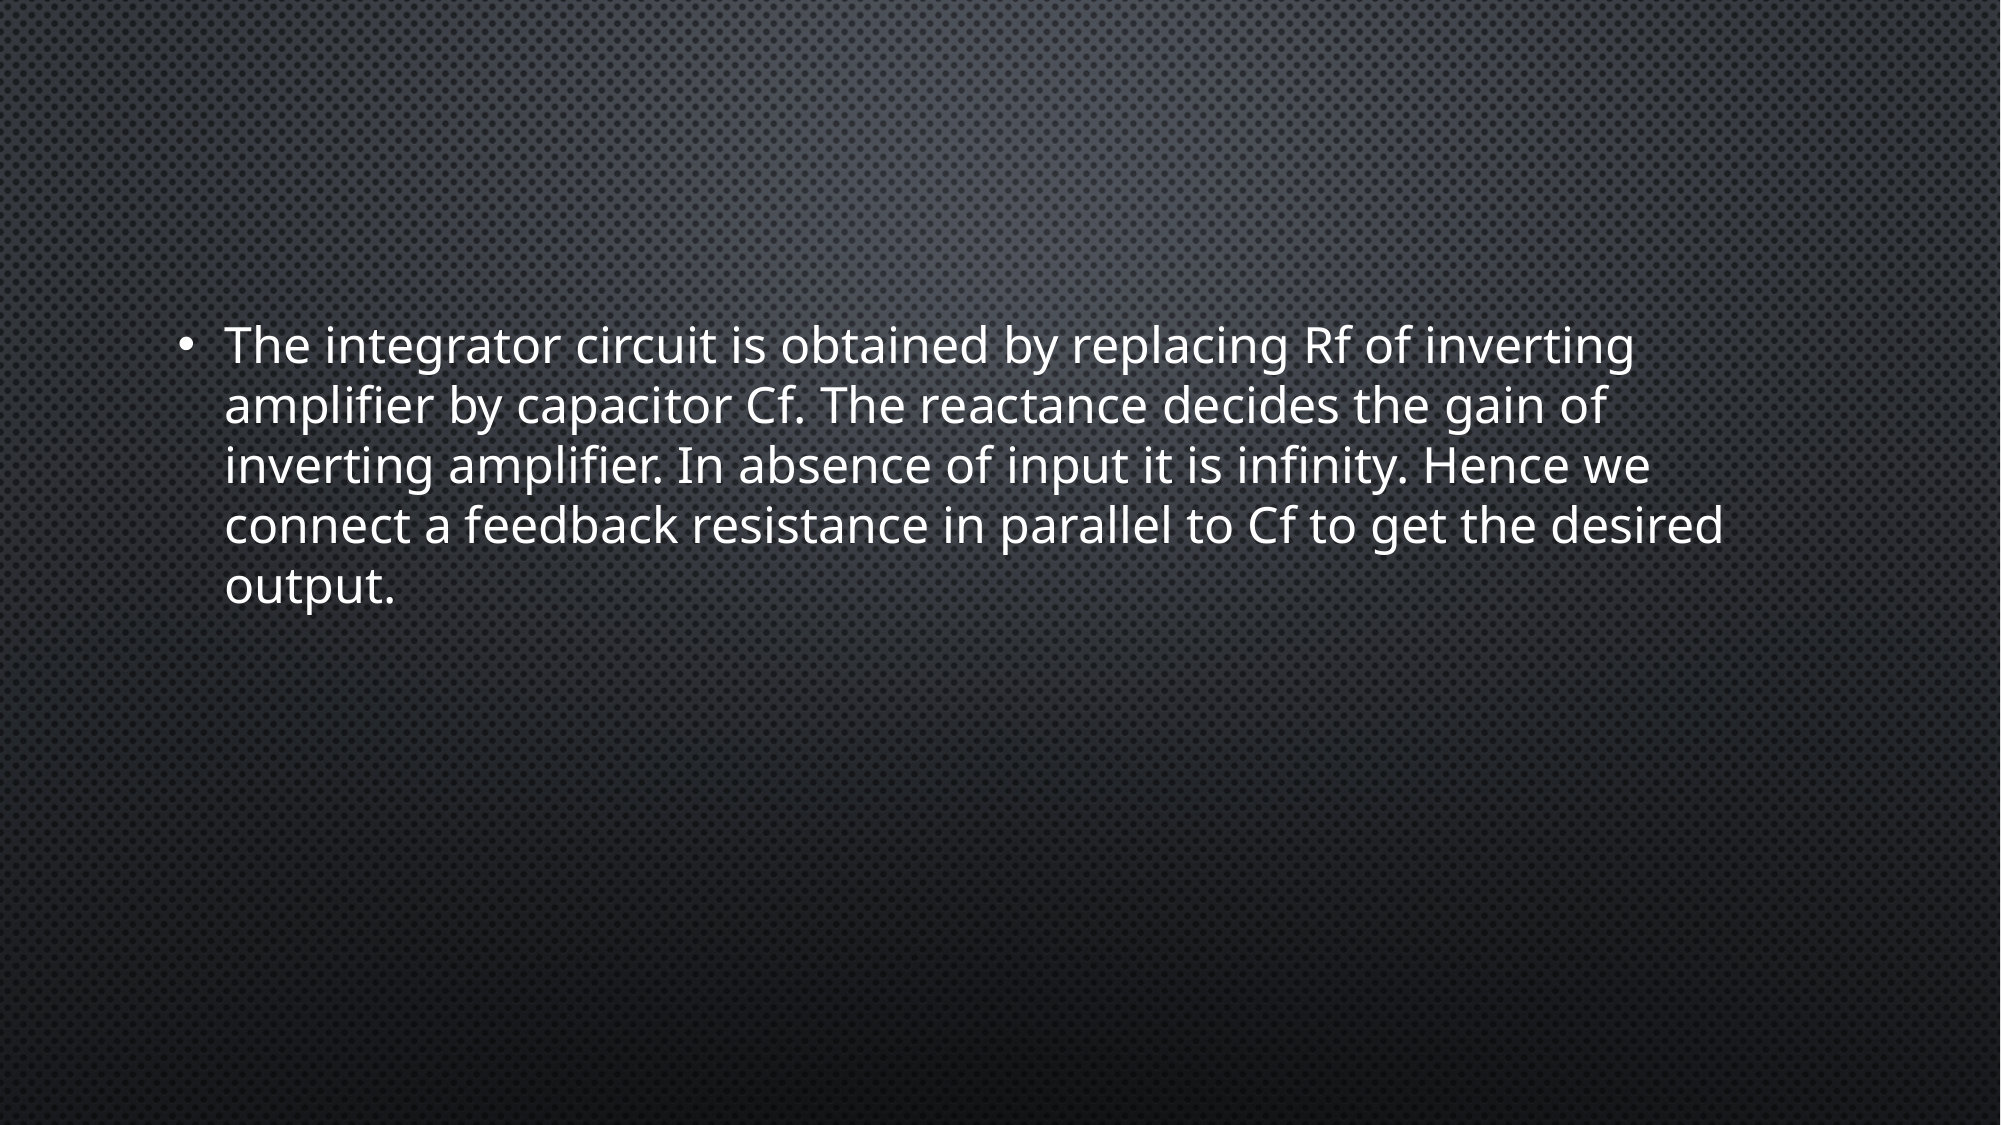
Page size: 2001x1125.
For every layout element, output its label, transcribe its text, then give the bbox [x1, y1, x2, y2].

list The integrator circuit is obtained by replacing Rf of inverting amplifier by capacitor Cf. The reactance decides the gain of inverting amplifier. In absence of input it is infinity. Hence we connect a feedback resistance in parallel to Cf to get the desired output. [162, 206, 1788, 720]
